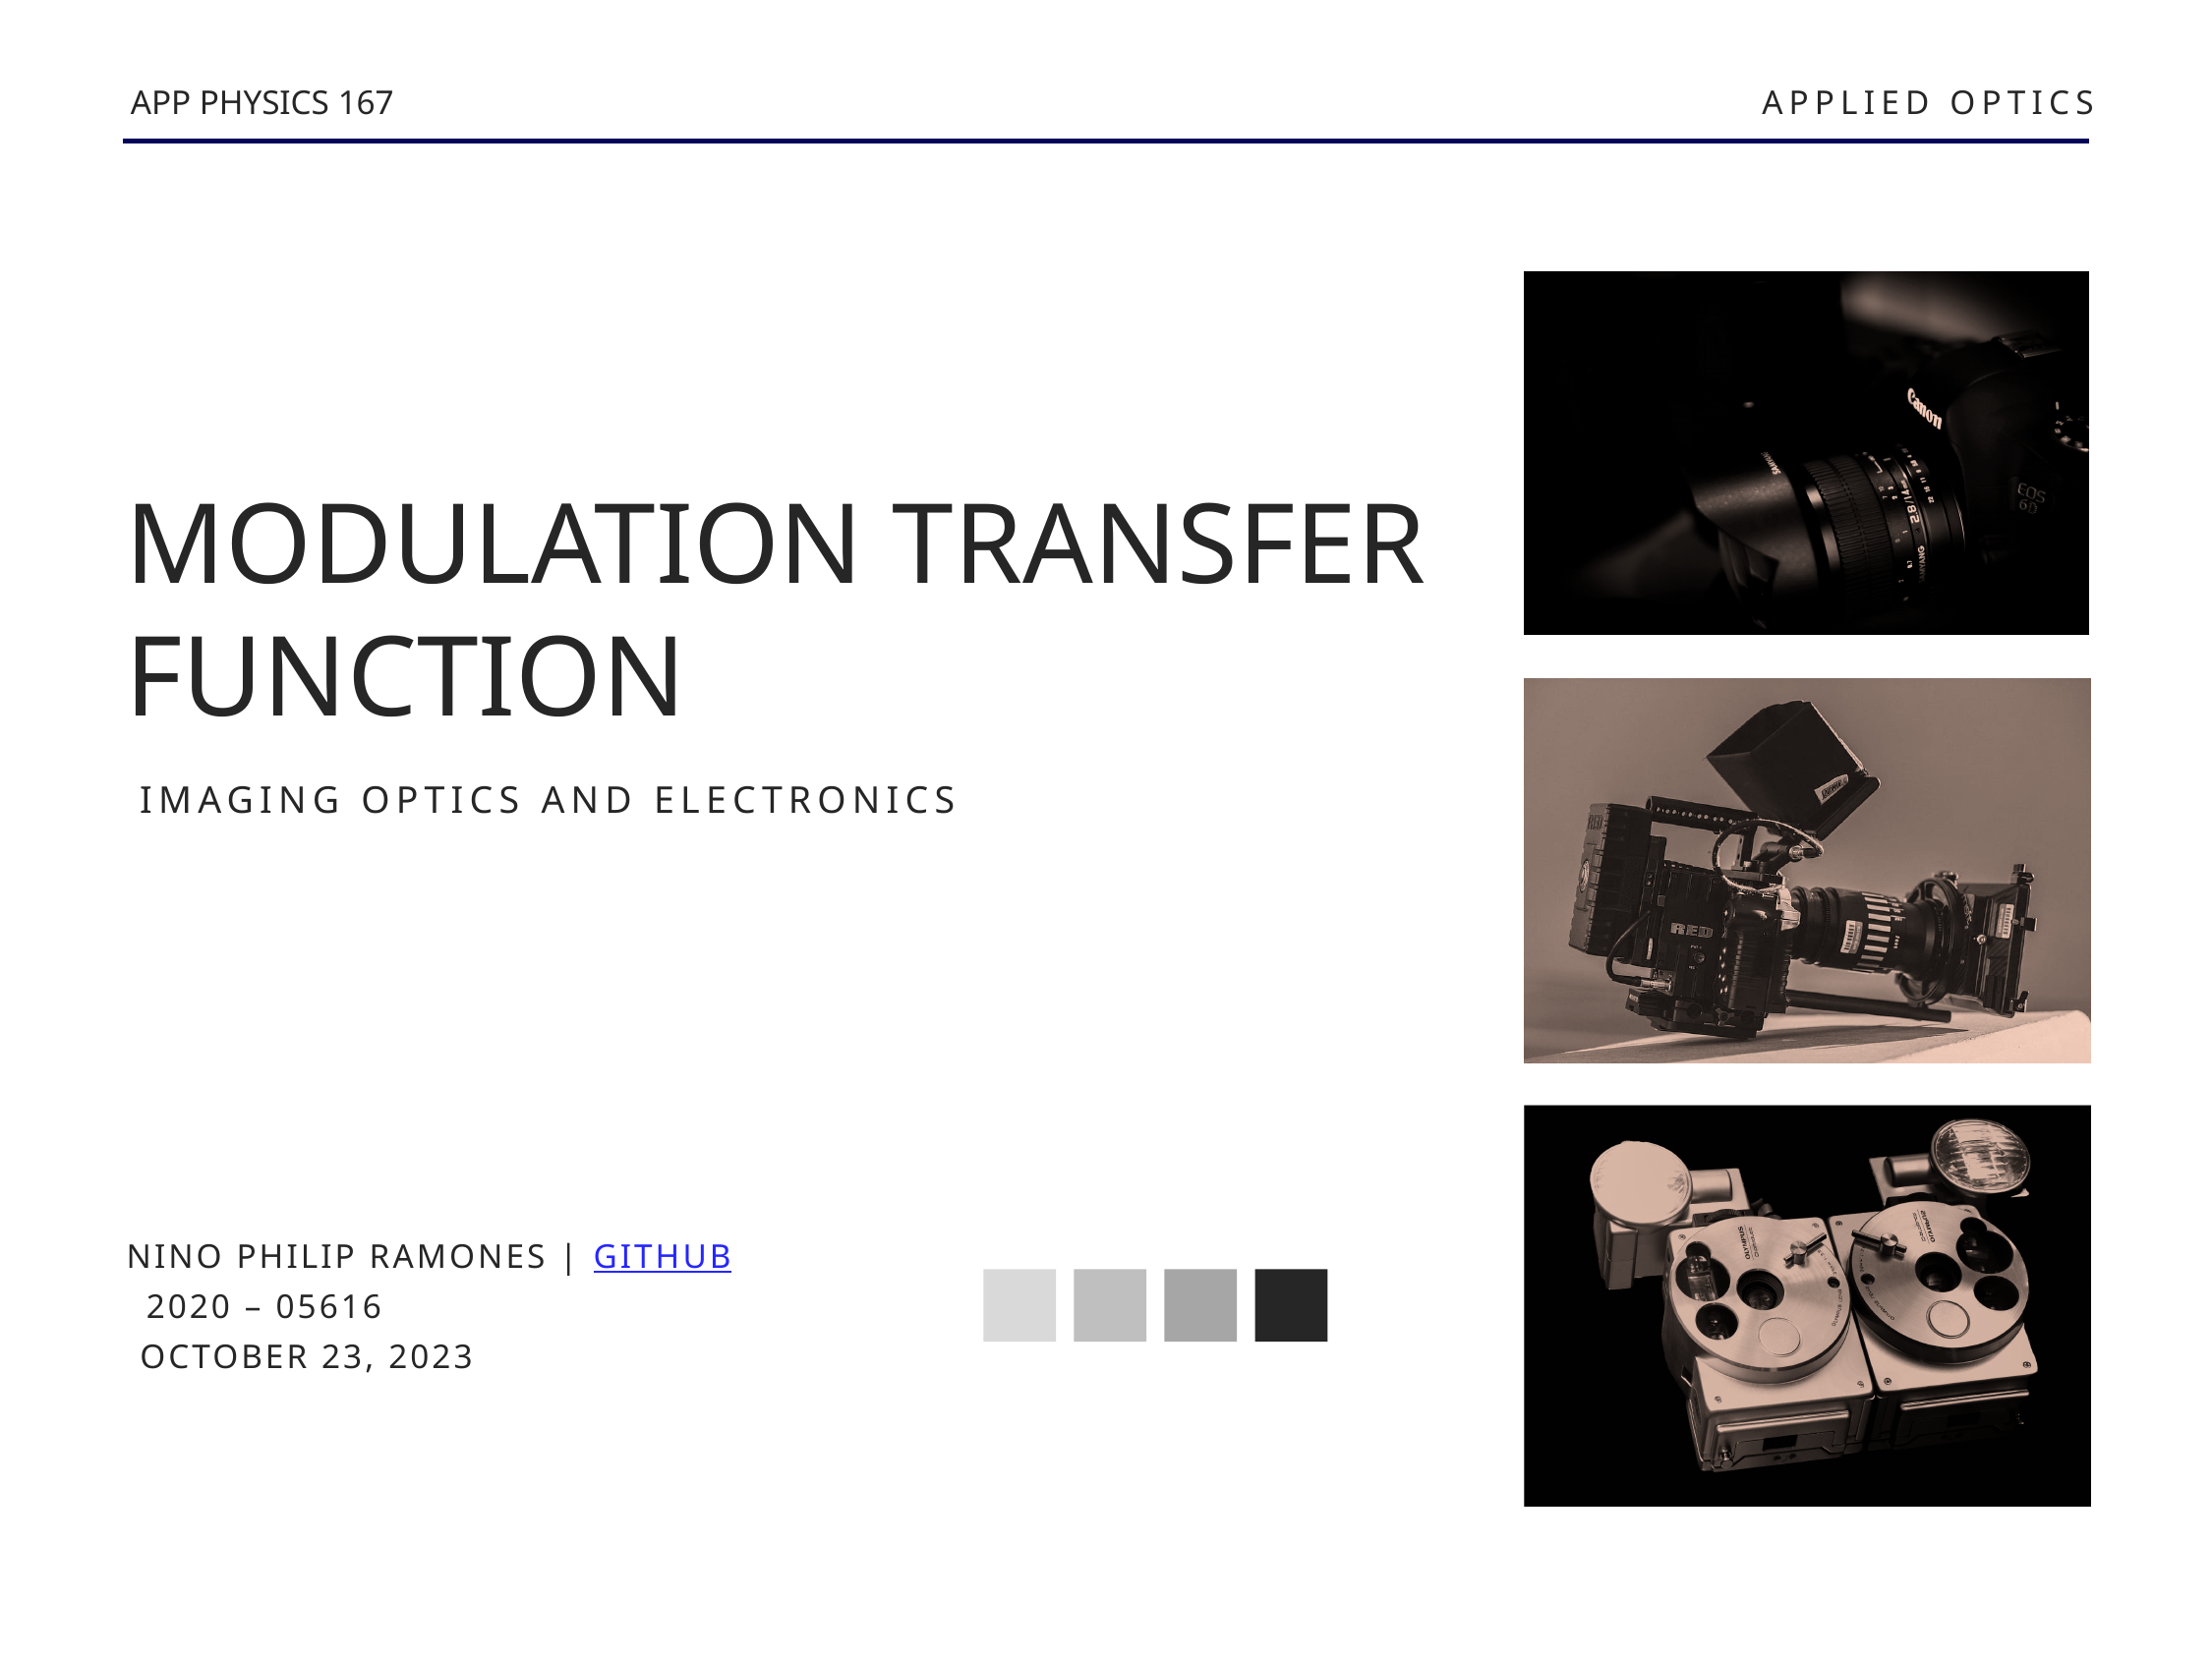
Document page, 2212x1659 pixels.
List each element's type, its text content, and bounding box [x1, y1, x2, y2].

text_box MODULATION TRANSFER FUNCTION [110, 465, 1467, 746]
picture [1524, 678, 2092, 1589]
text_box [122, 1228, 735, 1384]
picture [1524, 270, 2089, 635]
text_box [110, 74, 2115, 142]
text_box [1119, 1133, 1193, 1478]
text_box IMAGING OPTICS AND ELECTRONICS [125, 770, 970, 829]
